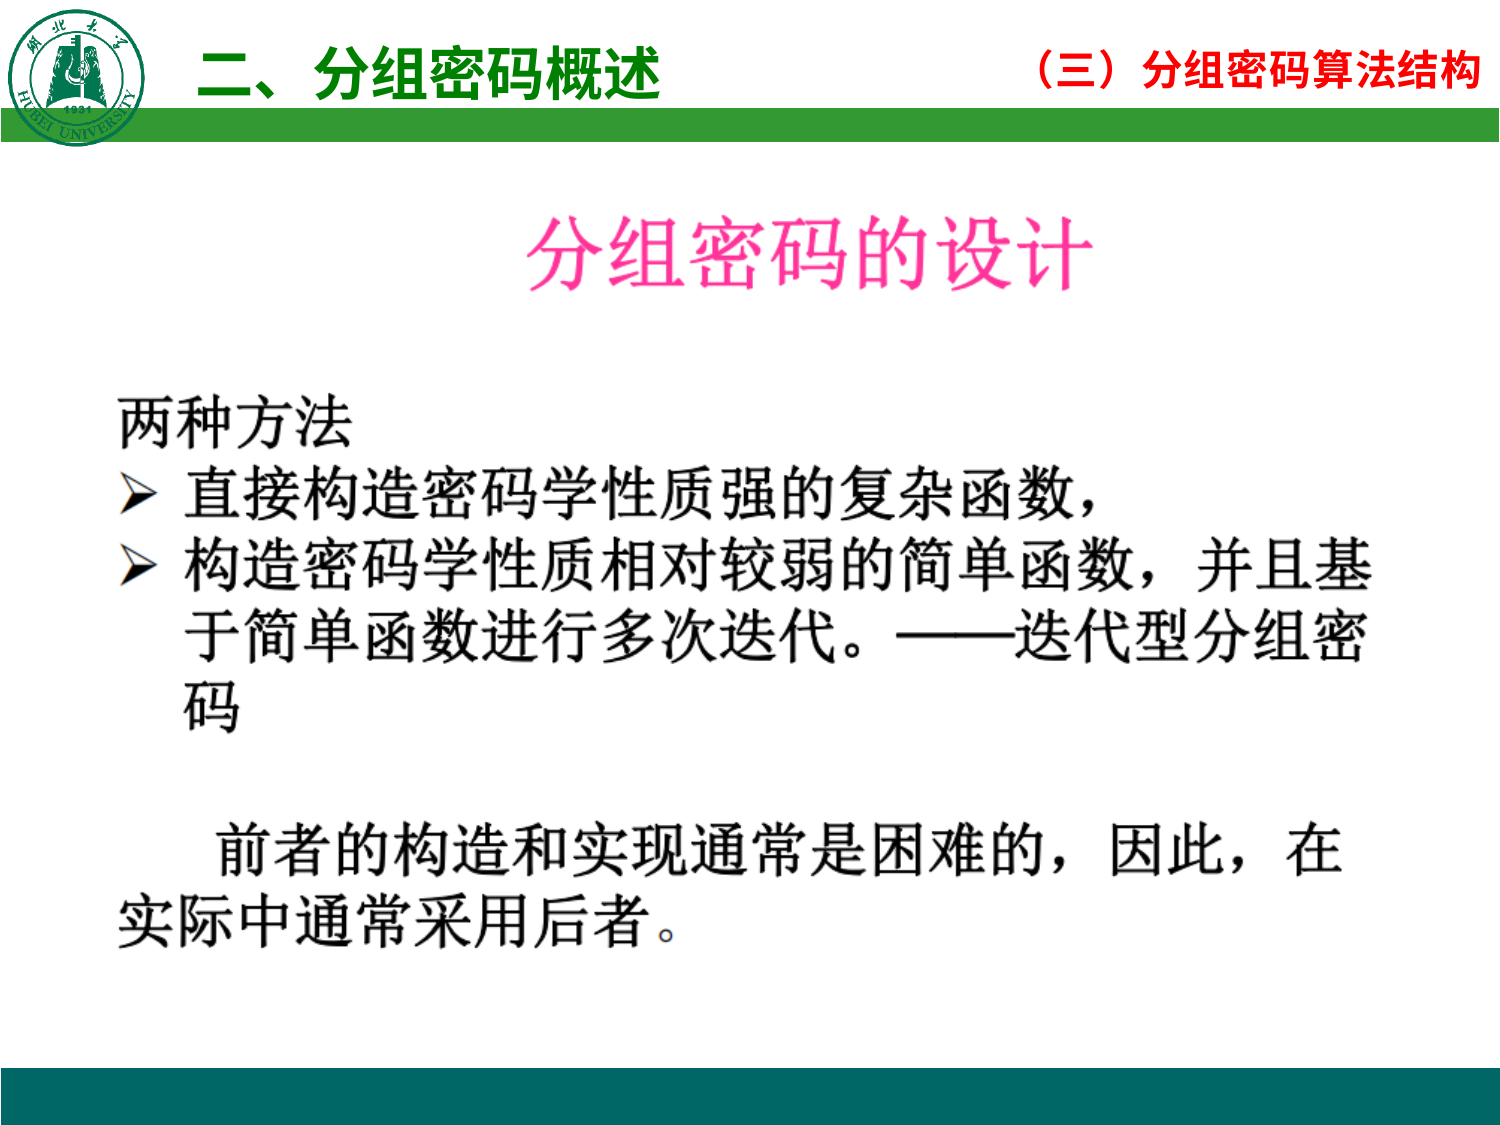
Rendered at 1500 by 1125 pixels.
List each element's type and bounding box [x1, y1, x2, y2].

list [93, 190, 1406, 975]
picture [0, 0, 167, 175]
picture [0, 1067, 1500, 1125]
